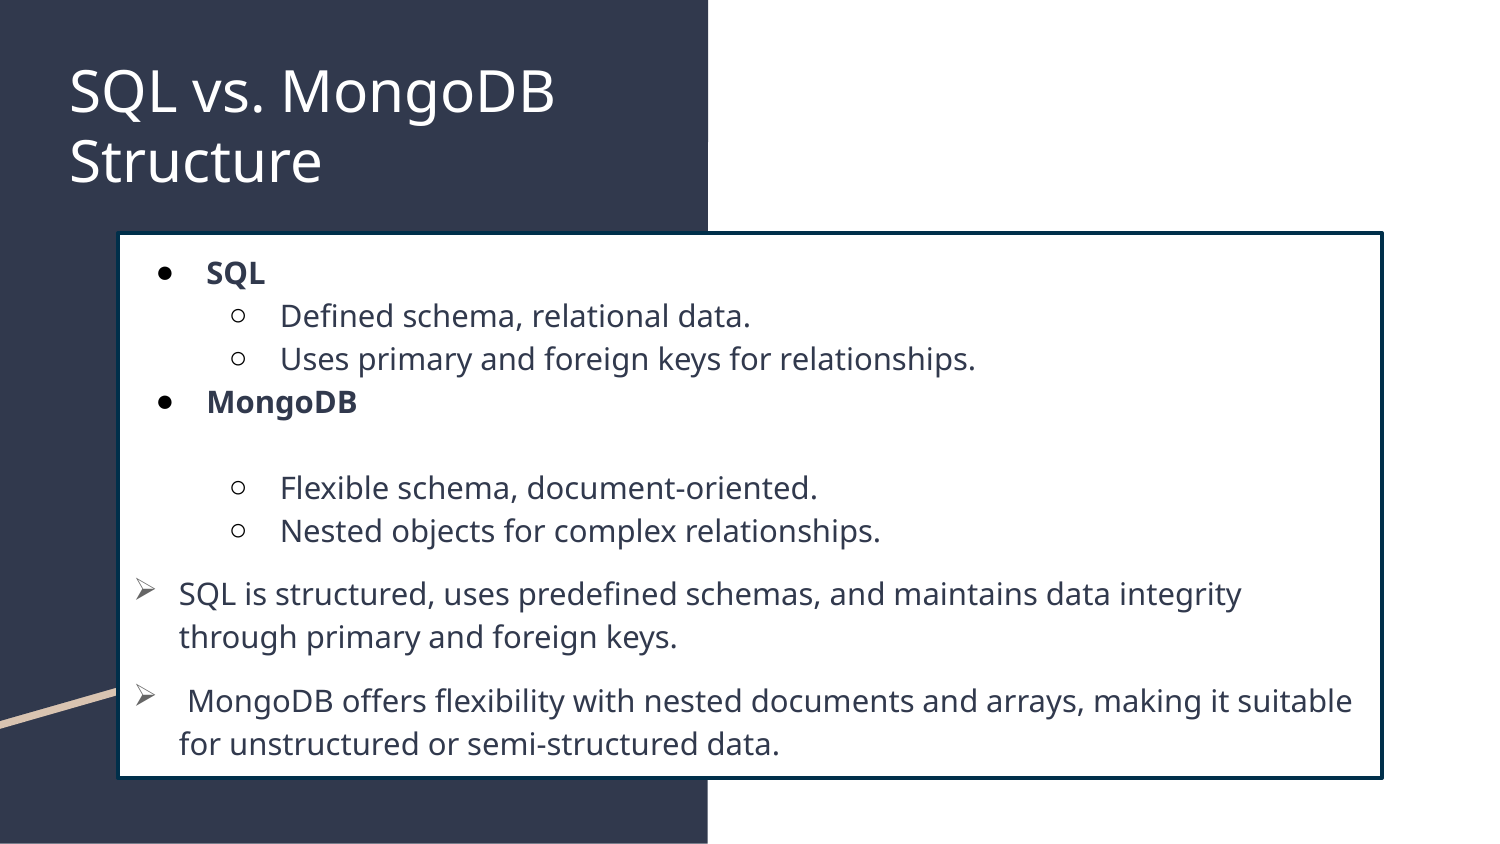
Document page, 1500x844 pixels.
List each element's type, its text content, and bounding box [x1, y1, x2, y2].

title SQL vs. MongoDB Structure [54, 39, 719, 225]
text_box SQL Defined schema, relational data. Uses primary and foreign keys for relationships. MongoDB Flexible schema, document-oriented. Nested objects for complex relationships. SQL is structured, uses predefined schemas, and maintains data integrity through primary and foreign keys. MongoDB offers flexibility with nested documents and arrays, making it suitable for unstructured or semi-structured data. [116, 231, 1384, 780]
